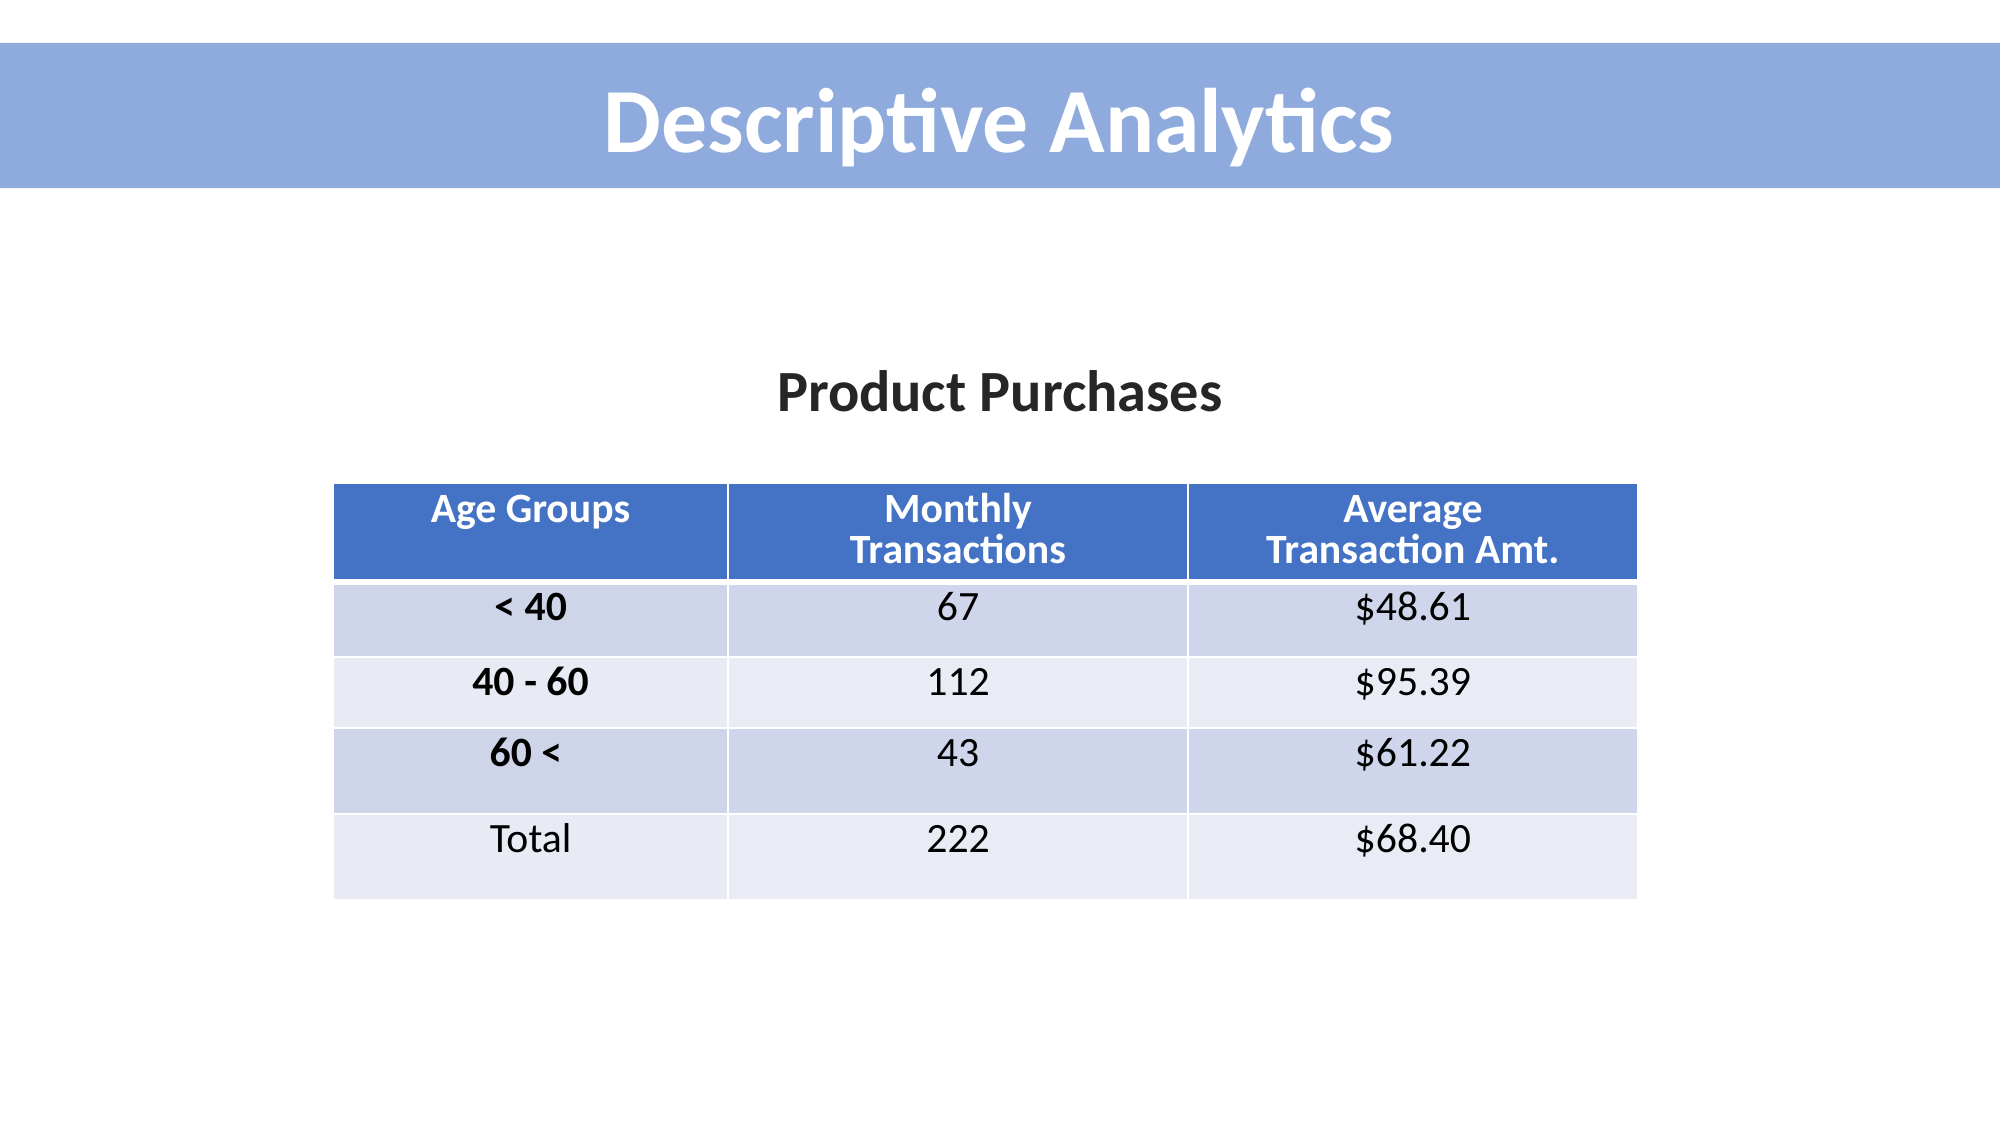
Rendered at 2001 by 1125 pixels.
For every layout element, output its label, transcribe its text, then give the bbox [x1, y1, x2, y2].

table_header Monthly Transactions [729, 484, 1187, 579]
table_header Age Groups [334, 484, 727, 579]
table_cell $61.22 [1189, 729, 1637, 813]
table_cell $68.40 [1189, 815, 1637, 899]
table_cell 222 [729, 815, 1187, 899]
table_cell < 40 [334, 585, 727, 656]
table_cell Total [334, 815, 727, 899]
text_box Descriptive Analytics [588, 53, 1411, 178]
table_header Average Transaction Amt. [1189, 484, 1637, 579]
table_cell 67 [729, 585, 1187, 656]
table_cell $48.61 [1189, 585, 1637, 656]
text_box [0, 42, 2000, 189]
table_cell 112 [729, 658, 1187, 727]
table_cell 40 - 60 [334, 658, 727, 727]
table_cell 60 < [334, 729, 727, 813]
text_box Product Purchases [762, 346, 1238, 431]
table_cell $95.39 [1189, 658, 1637, 727]
table_cell 43 [729, 729, 1187, 813]
